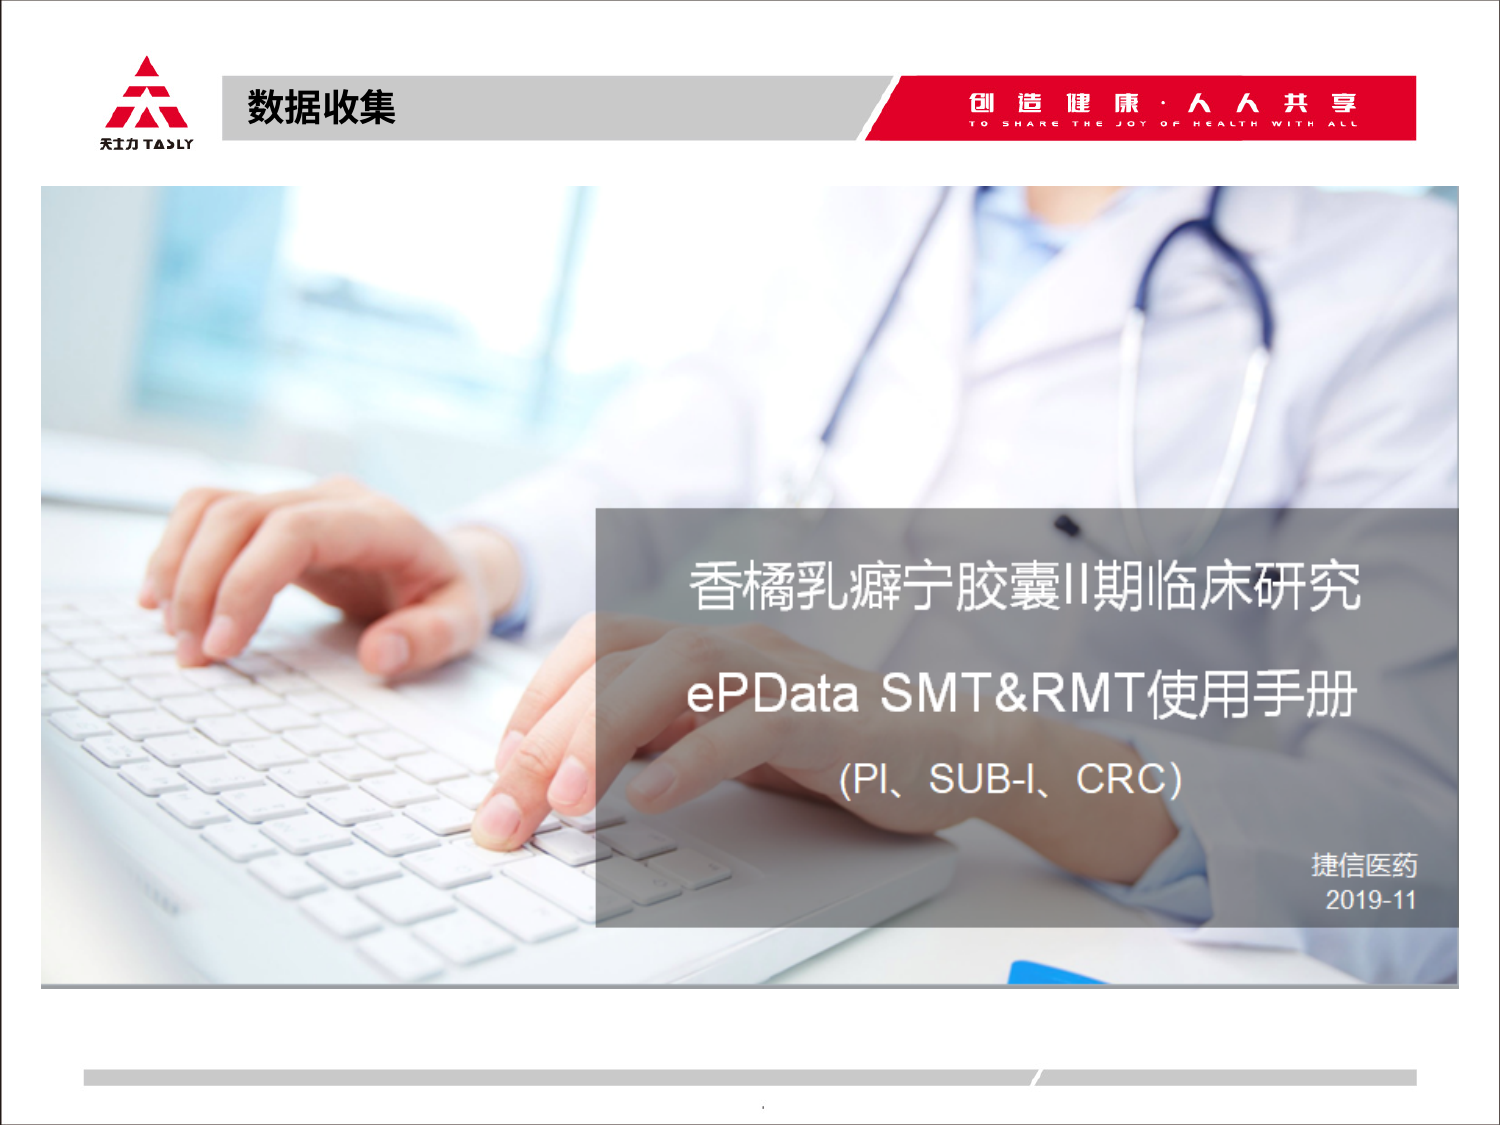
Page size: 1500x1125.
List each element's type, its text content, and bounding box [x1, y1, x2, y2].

title 数据收集 [232, 81, 429, 138]
picture [0, 0, 1500, 1125]
